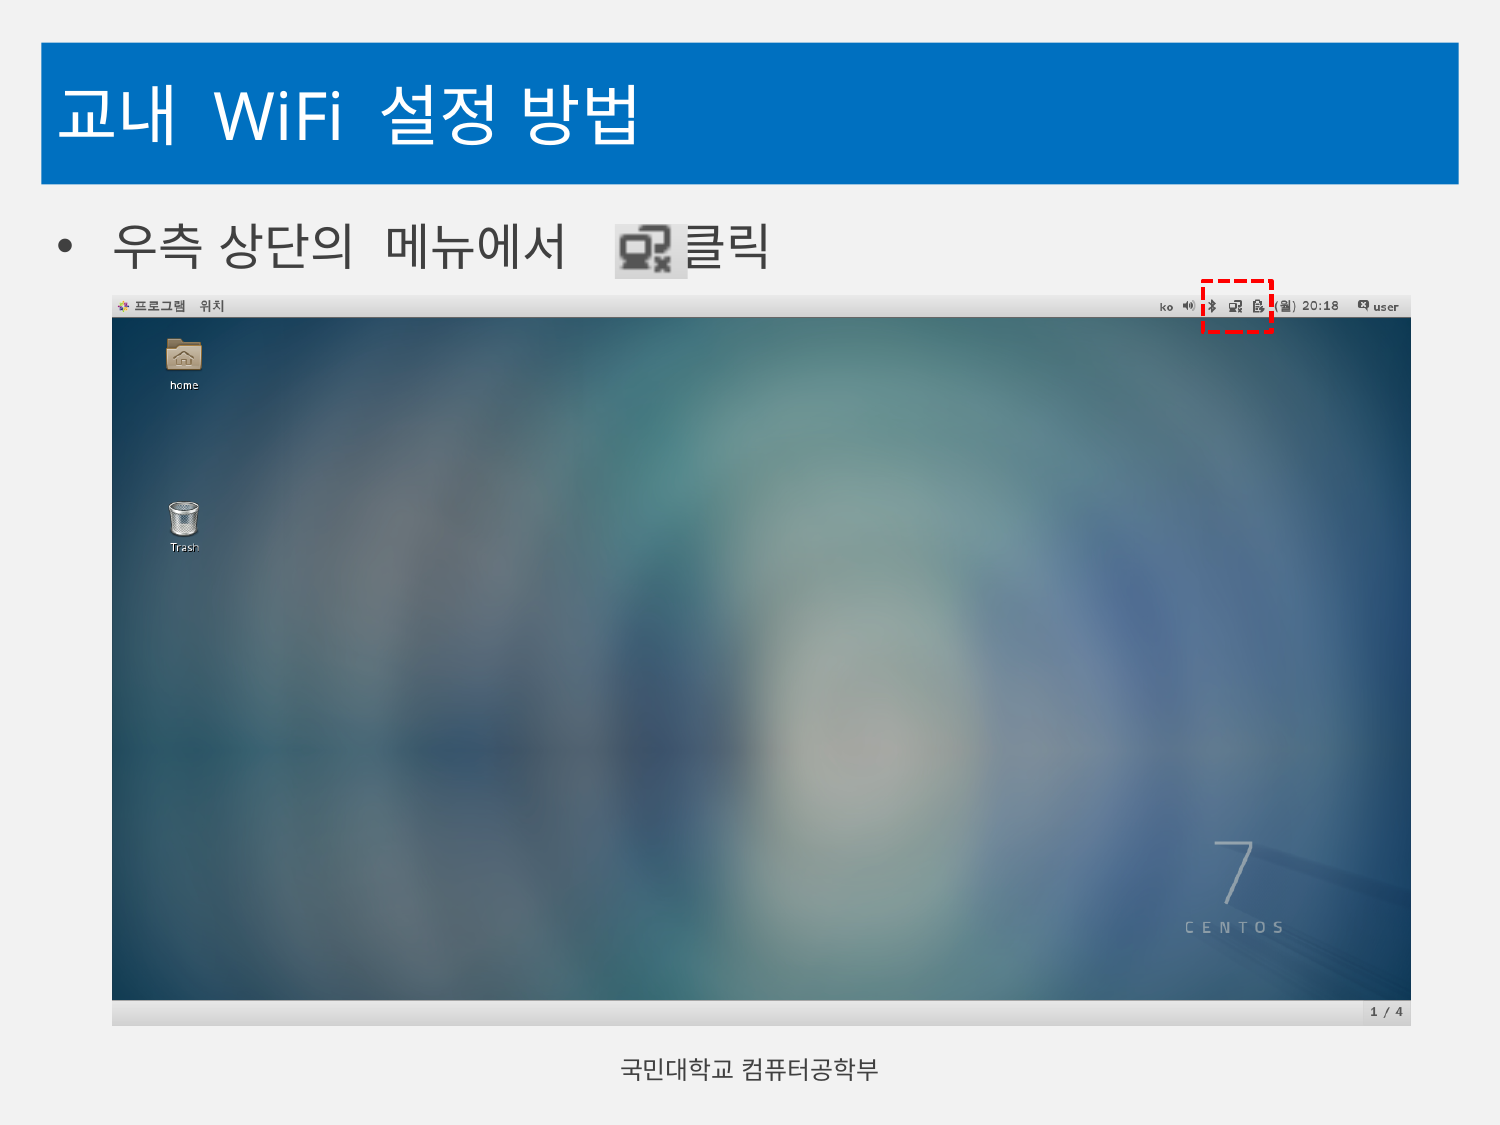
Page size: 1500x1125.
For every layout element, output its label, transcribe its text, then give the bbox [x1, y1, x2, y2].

picture [614, 224, 688, 280]
title 교내 WiFi 설정 방법 [41, 42, 1459, 185]
footer 국민대학교 컴퓨터공학부 [466, 1042, 1034, 1103]
text_box [1201, 279, 1274, 293]
list 우측 상단의 메뉴에서 클릭 [41, 208, 1459, 1000]
picture [112, 294, 1412, 1026]
